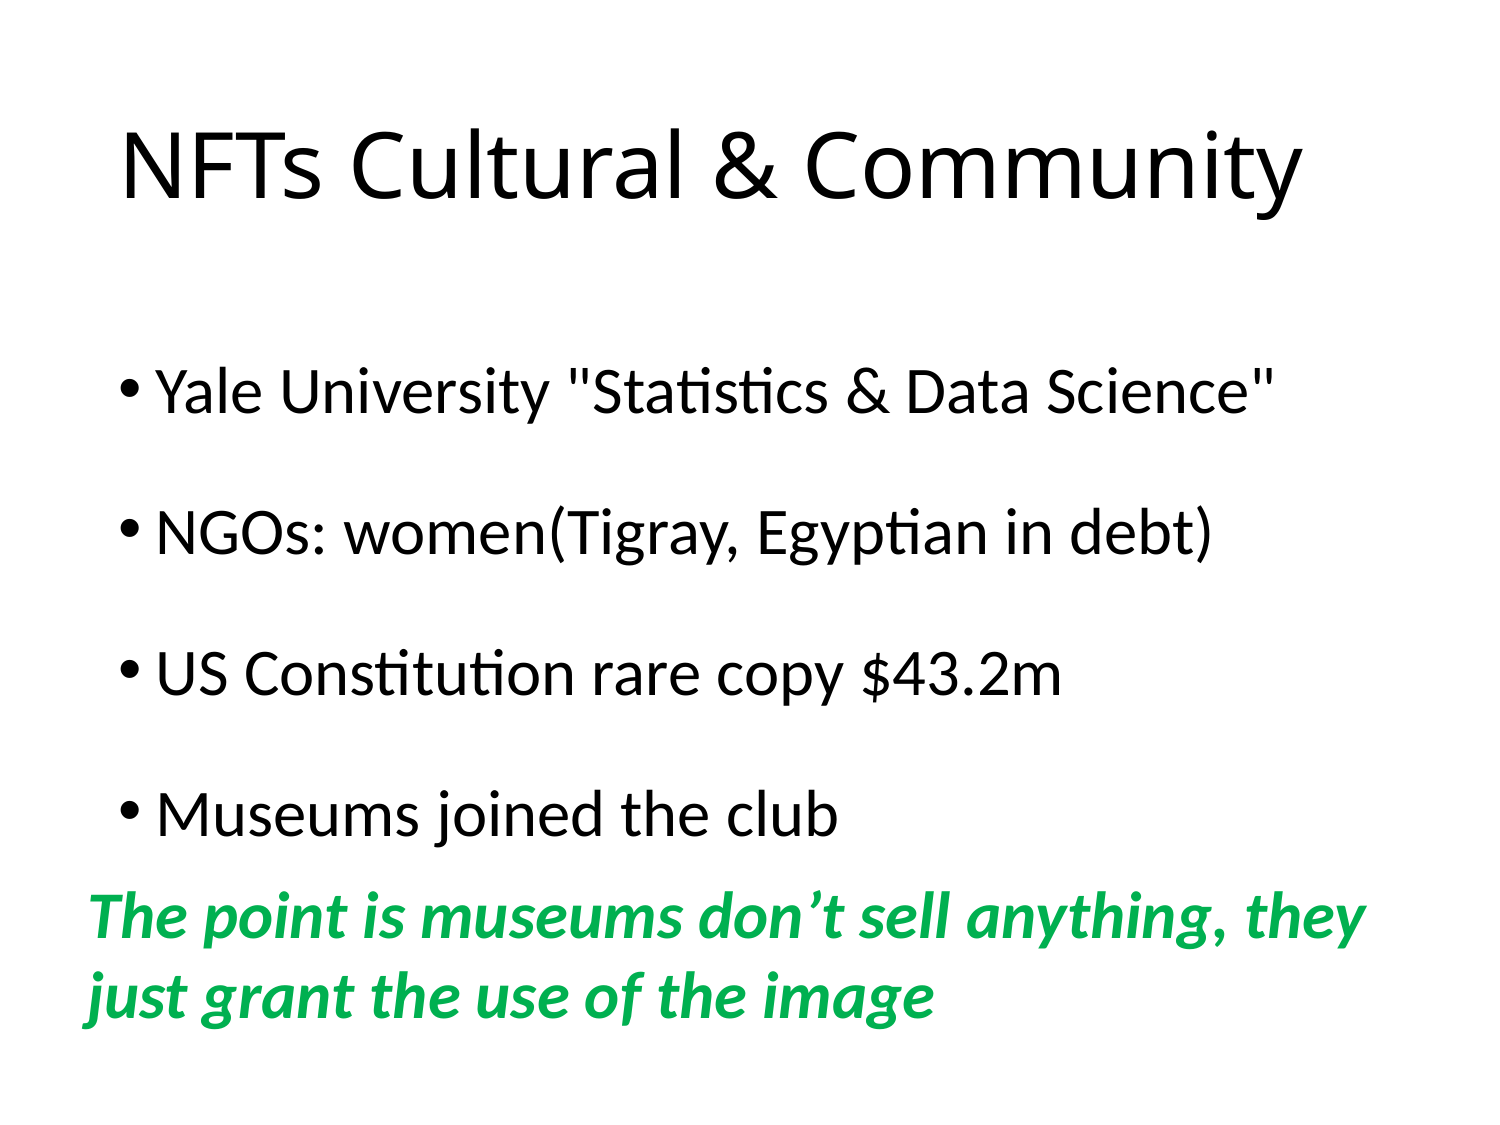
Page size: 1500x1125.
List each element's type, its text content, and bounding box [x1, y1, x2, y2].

text_box The point is museums don’t sell anything, they just grant the use of the image [72, 864, 1447, 1040]
list Yale University "Statistics & Data Science" NGOs: women(Tigray, Egyptian in debt) US Constitution rare copy $43.2m Museums joined the club [103, 299, 1397, 823]
title NFTs Cultural & Community [103, 59, 1397, 278]
